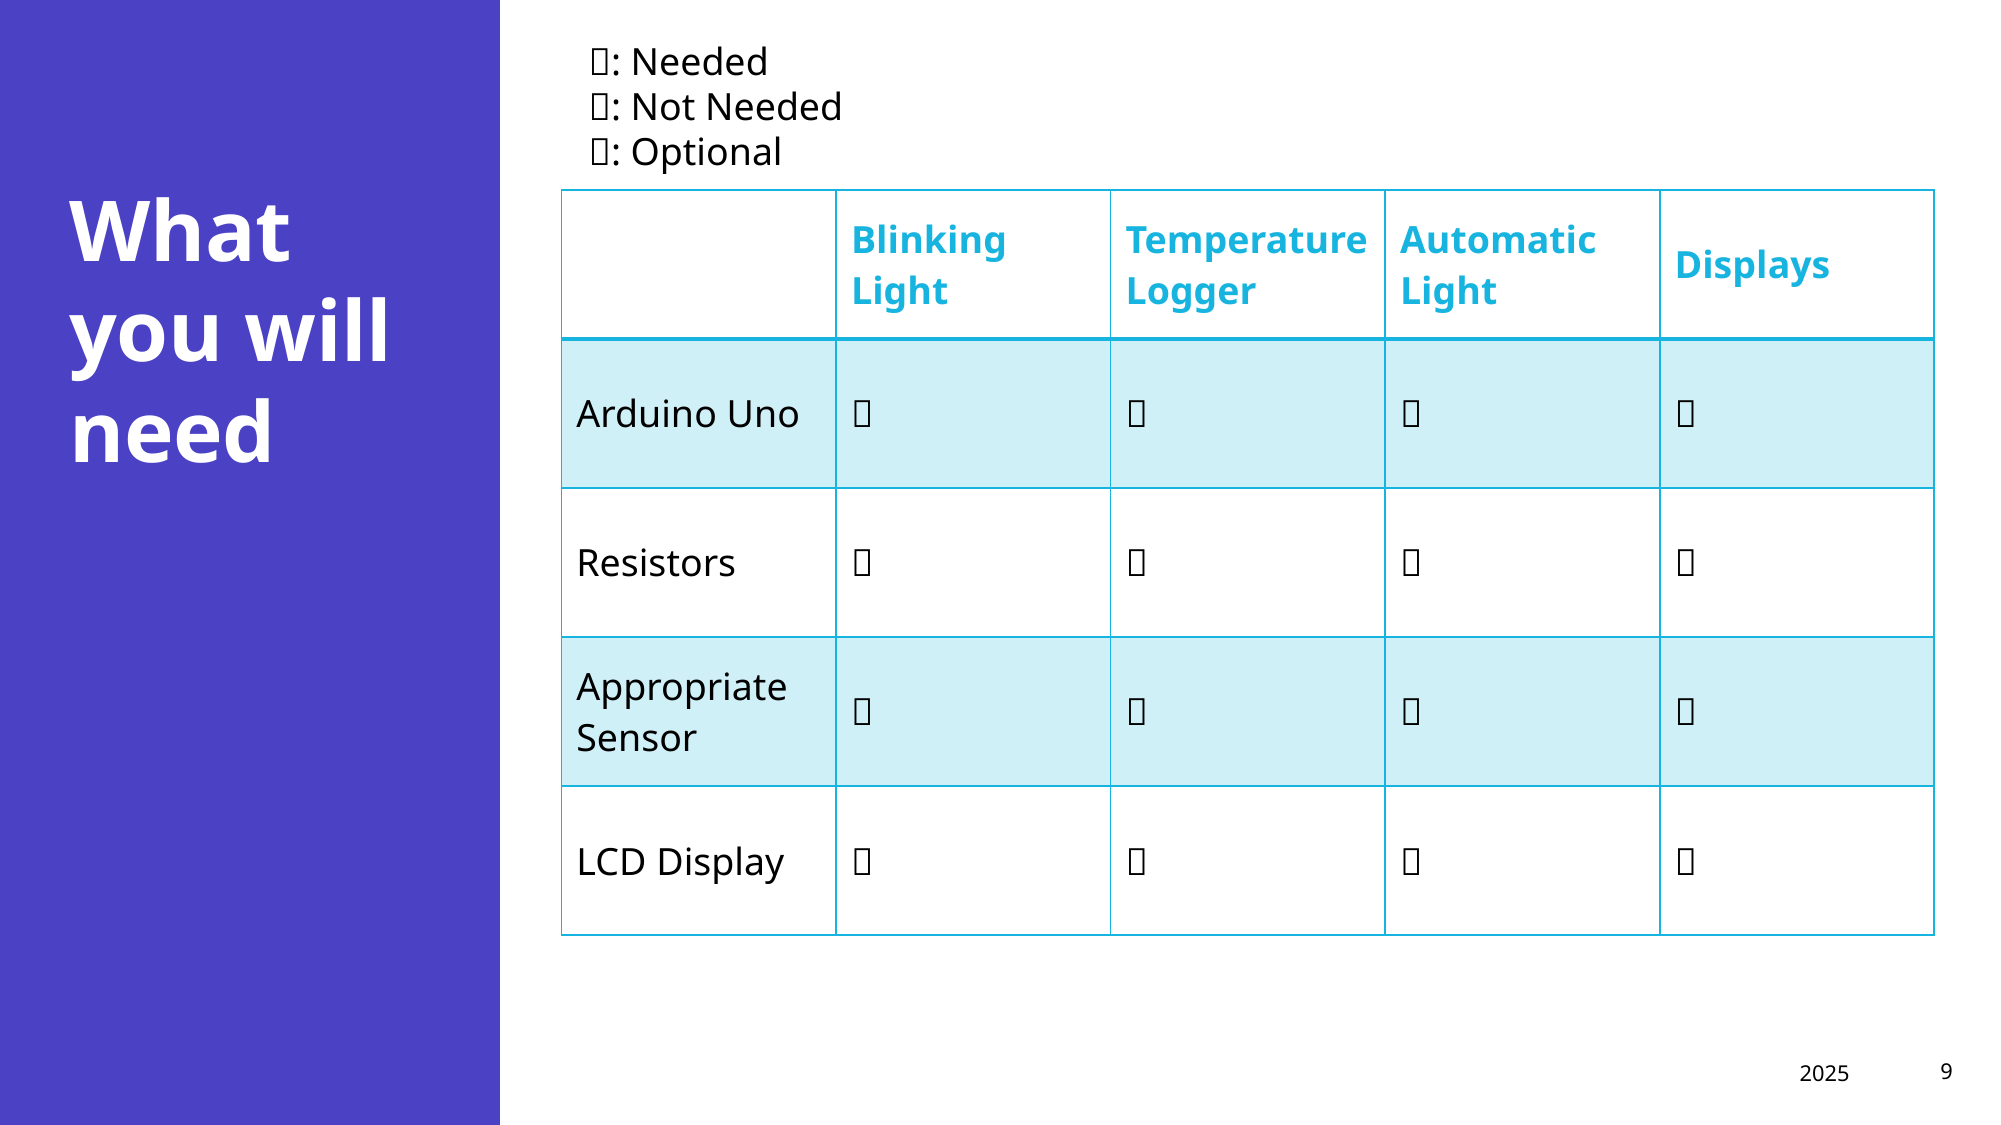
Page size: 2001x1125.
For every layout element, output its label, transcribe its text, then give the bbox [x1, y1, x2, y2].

table_cell ✅ [1111, 341, 1384, 487]
table_cell LCD Display [562, 787, 835, 934]
text_box ✅: Needed ❌: Not Needed ➖: Optional [573, 30, 1350, 181]
table_header Blinking Light [837, 191, 1110, 337]
table_cell ❌ [837, 787, 1110, 934]
table_cell ✅ [1386, 489, 1659, 636]
table_cell Arduino Uno [562, 341, 835, 487]
title What you will need [54, 163, 446, 487]
table_header Displays [1661, 191, 1933, 337]
table_cell ✅ [1386, 638, 1659, 785]
table_cell ❌ [1661, 638, 1933, 785]
table_cell Resistors [562, 489, 835, 636]
table_cell ❌ [1661, 489, 1933, 636]
table_cell ✅ [1661, 341, 1933, 487]
slide_number 9 [1864, 1042, 1968, 1103]
table_header [562, 191, 835, 337]
table_cell ✅ [837, 341, 1110, 487]
table_cell ✅ [1386, 341, 1659, 487]
slide_number 2025 [1150, 1042, 1864, 1103]
table_cell ✅ [1661, 787, 1933, 934]
table_cell ➖ [1386, 787, 1659, 934]
table_cell Appropriate Sensor [562, 638, 835, 785]
table_header Automatic Light [1386, 191, 1659, 337]
table_cell ❌ [837, 638, 1110, 785]
table_cell ✅ [1111, 638, 1384, 785]
table_cell ❌ [837, 489, 1110, 636]
table_cell ❌ [1111, 489, 1384, 636]
table_cell ➖ [1111, 787, 1384, 934]
table_header Temperature Logger [1111, 191, 1384, 337]
